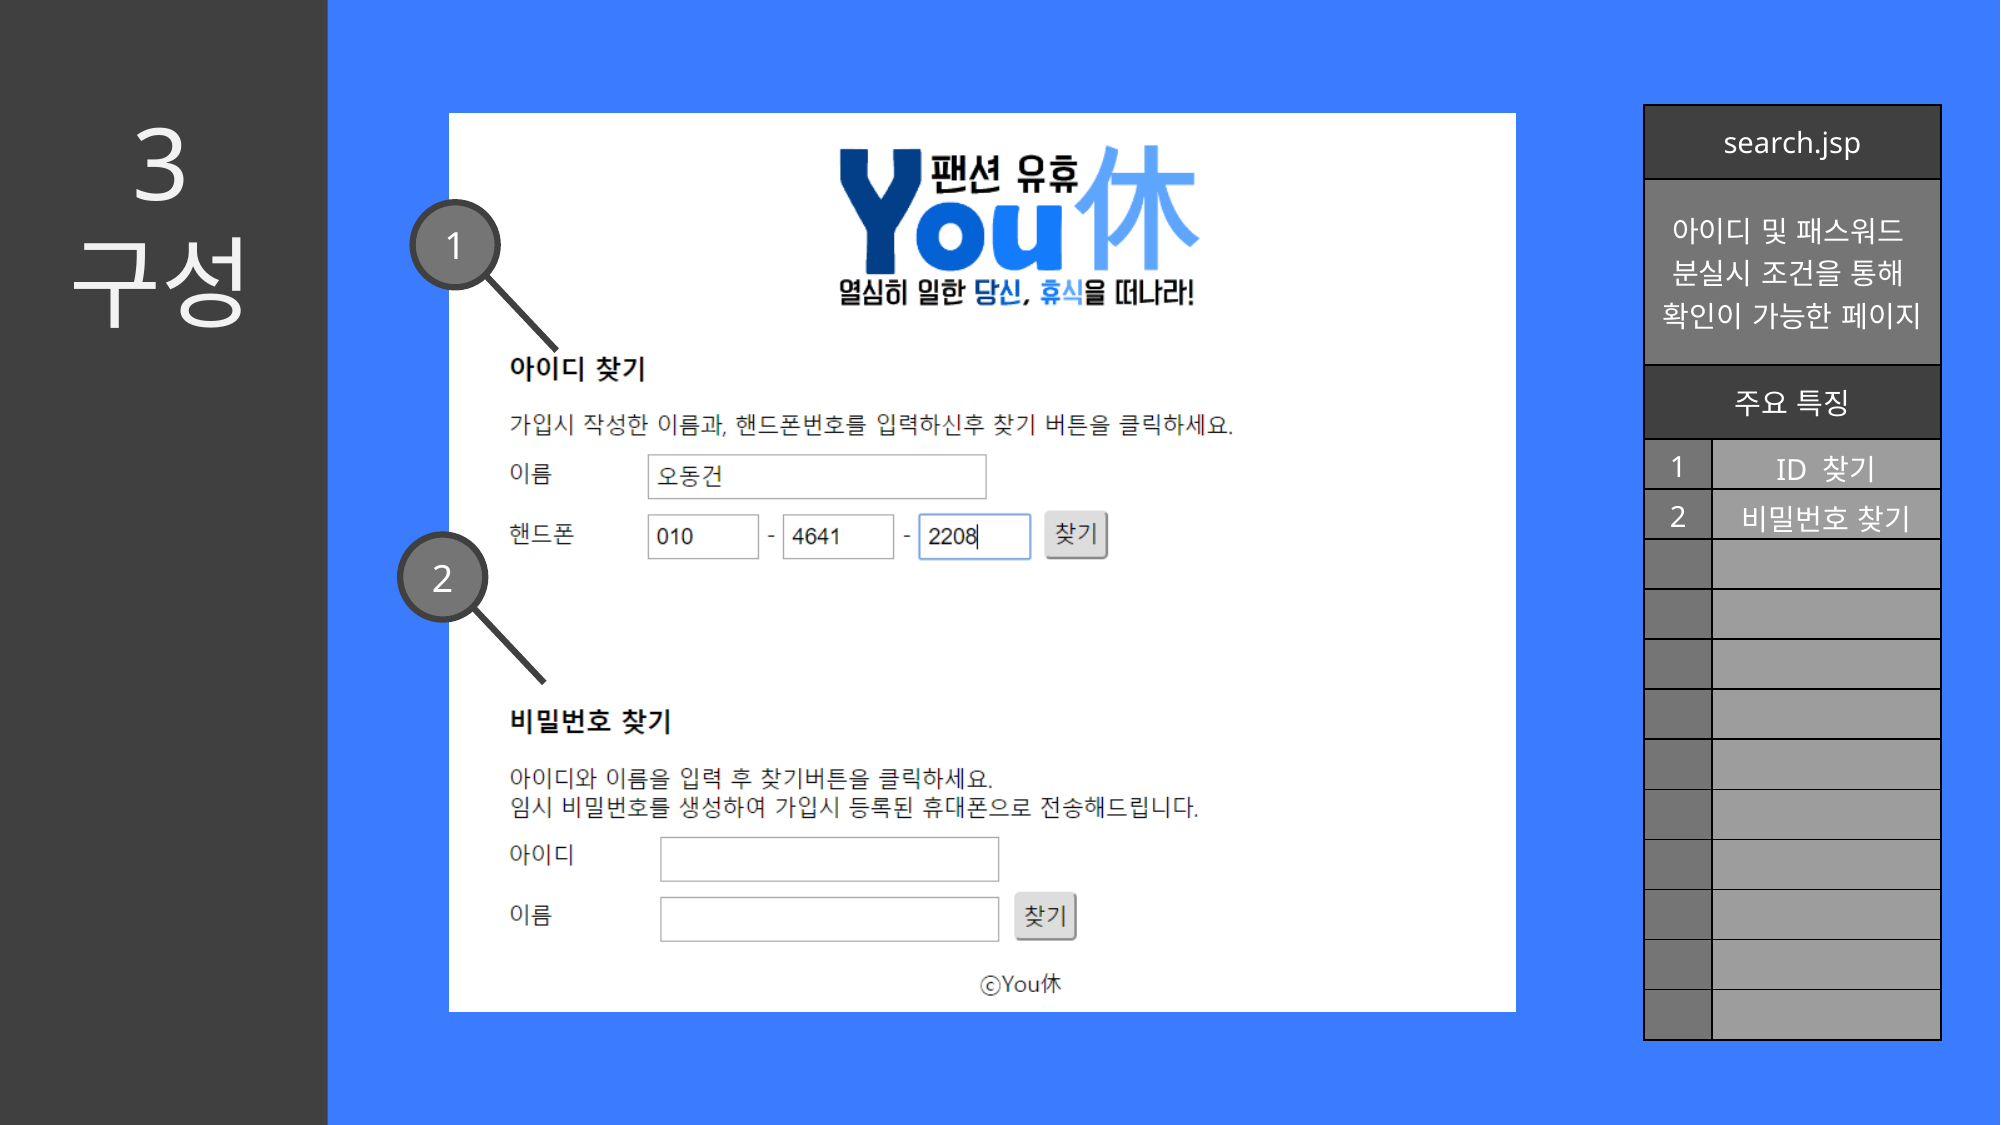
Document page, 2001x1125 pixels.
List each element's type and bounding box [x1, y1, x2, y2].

table_cell [1645, 640, 1711, 688]
text_box [485, 274, 557, 351]
table_cell [1713, 840, 1940, 889]
table_cell [1713, 990, 1940, 1039]
table_cell [1713, 590, 1940, 638]
table_cell [1713, 890, 1940, 939]
table_cell [1645, 740, 1711, 789]
table_cell [1645, 690, 1711, 738]
table_cell [1645, 940, 1711, 989]
table_cell [1645, 540, 1711, 588]
picture [449, 113, 1516, 1012]
table_cell [1713, 540, 1940, 588]
table_cell [1713, 690, 1940, 738]
table_cell [1713, 490, 1940, 538]
table_cell [1645, 440, 1711, 488]
table_cell [1713, 790, 1940, 839]
table_cell [1645, 180, 1940, 364]
table_cell [1713, 440, 1940, 488]
table_cell [1713, 640, 1940, 688]
text_box [0, 0, 329, 1125]
table_cell [1645, 840, 1711, 889]
table_cell [1645, 366, 1940, 438]
table_cell [1645, 990, 1711, 1039]
table_cell [1645, 590, 1711, 638]
table_cell [1645, 790, 1711, 839]
table_cell [1713, 740, 1940, 789]
table_cell [1713, 940, 1940, 989]
text_box [472, 607, 545, 683]
text_box [399, 533, 449, 621]
table_cell [1645, 890, 1711, 939]
table_cell [1645, 490, 1711, 538]
table_header [1645, 106, 1940, 178]
text_box [411, 201, 449, 288]
